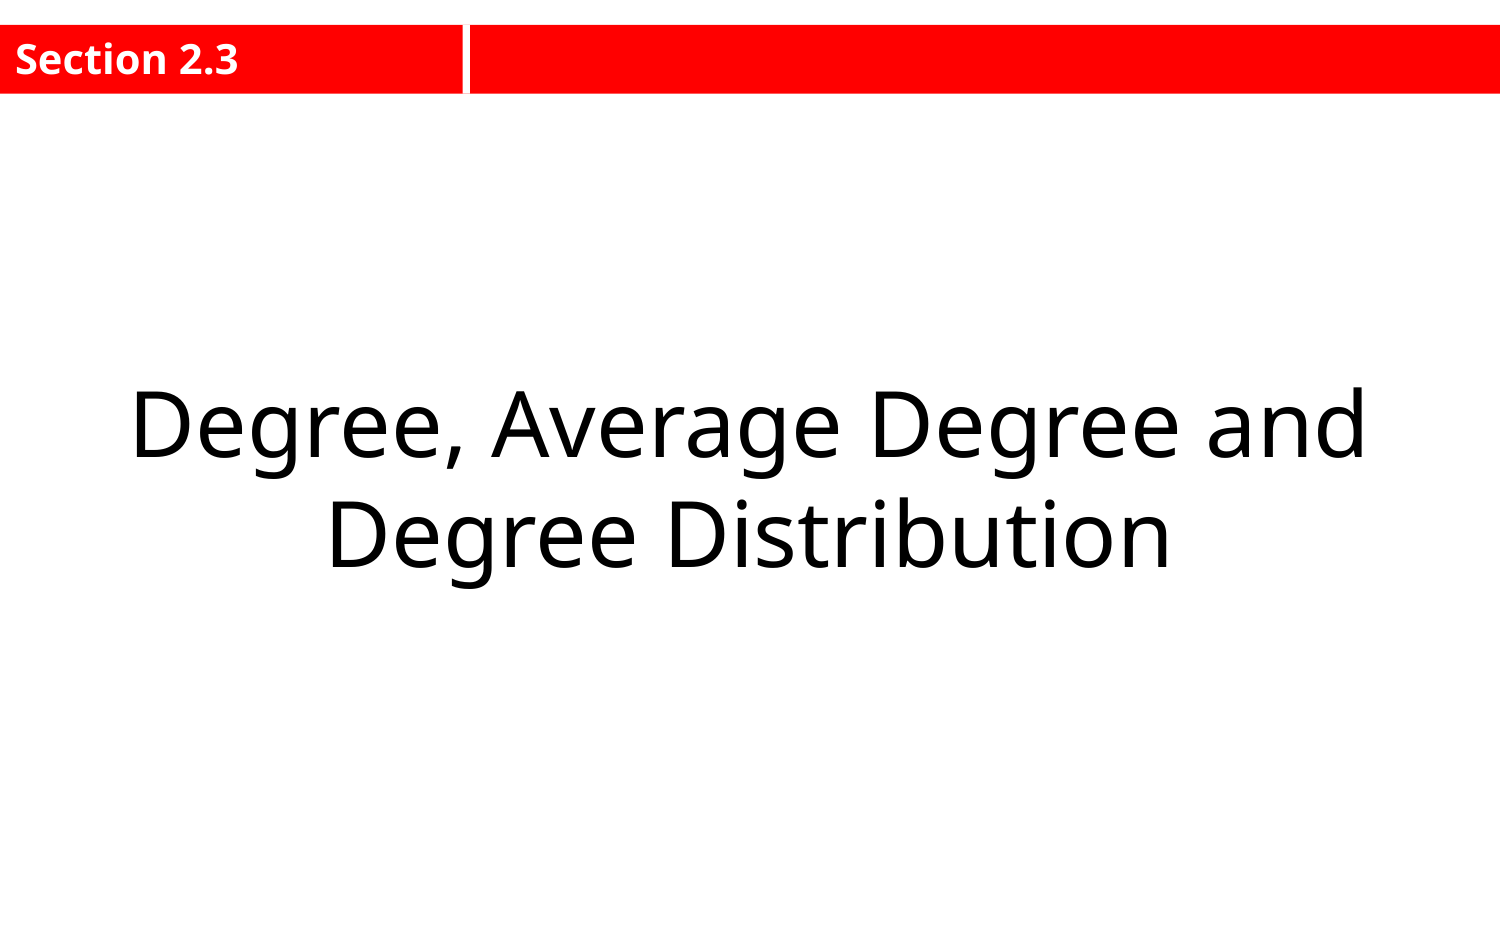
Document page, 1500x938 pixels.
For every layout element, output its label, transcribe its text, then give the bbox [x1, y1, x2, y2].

text_box Section 2.3 [0, 24, 462, 94]
text_box [462, 24, 470, 94]
text_box Degree, Average Degree and Degree Distribution [0, 358, 1500, 703]
text_box Section 2.3 [470, 24, 1500, 94]
